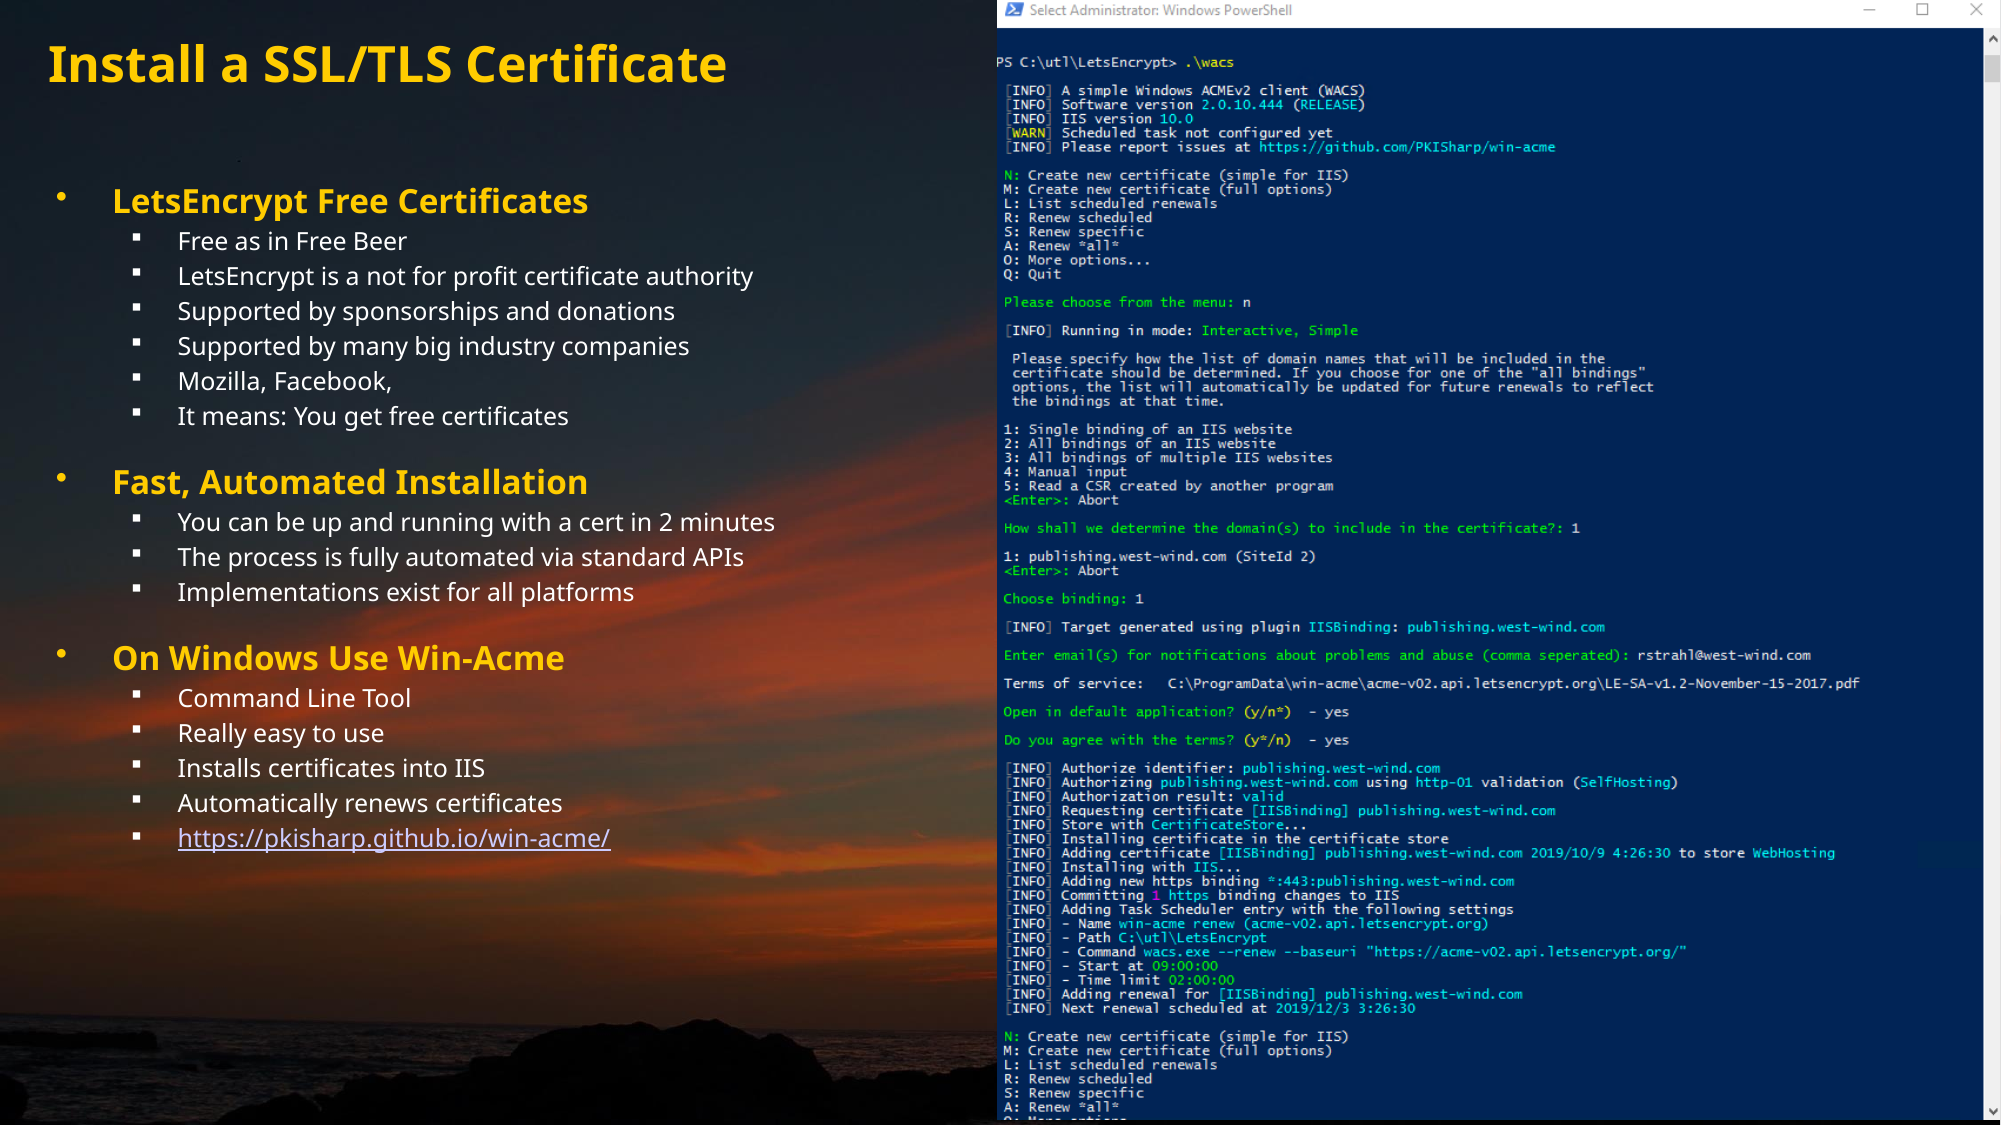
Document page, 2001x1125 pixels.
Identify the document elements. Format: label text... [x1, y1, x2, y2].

picture [0, 0, 2001, 1125]
title Install a SSL/TLS Certificate [33, 24, 991, 100]
list LetsEncrypt Free Certificates Free as in Free Beer LetsEncrypt is a not for profit certificate authority Supported by sponsorships and donations Supported by many big industry companies Mozilla, Facebook, It means: You get free certificates Fast, Automated Installation You can be up and running with a cert in 2 minutes The process is fully automated via standard APIs Implementations exist for all platforms On Windows Use Win-Acme Command Line Tool Really easy to use Installs certificates into IIS Automatically renews certificates https://pkisharp.github.io/win-acme/ [33, 162, 988, 1000]
